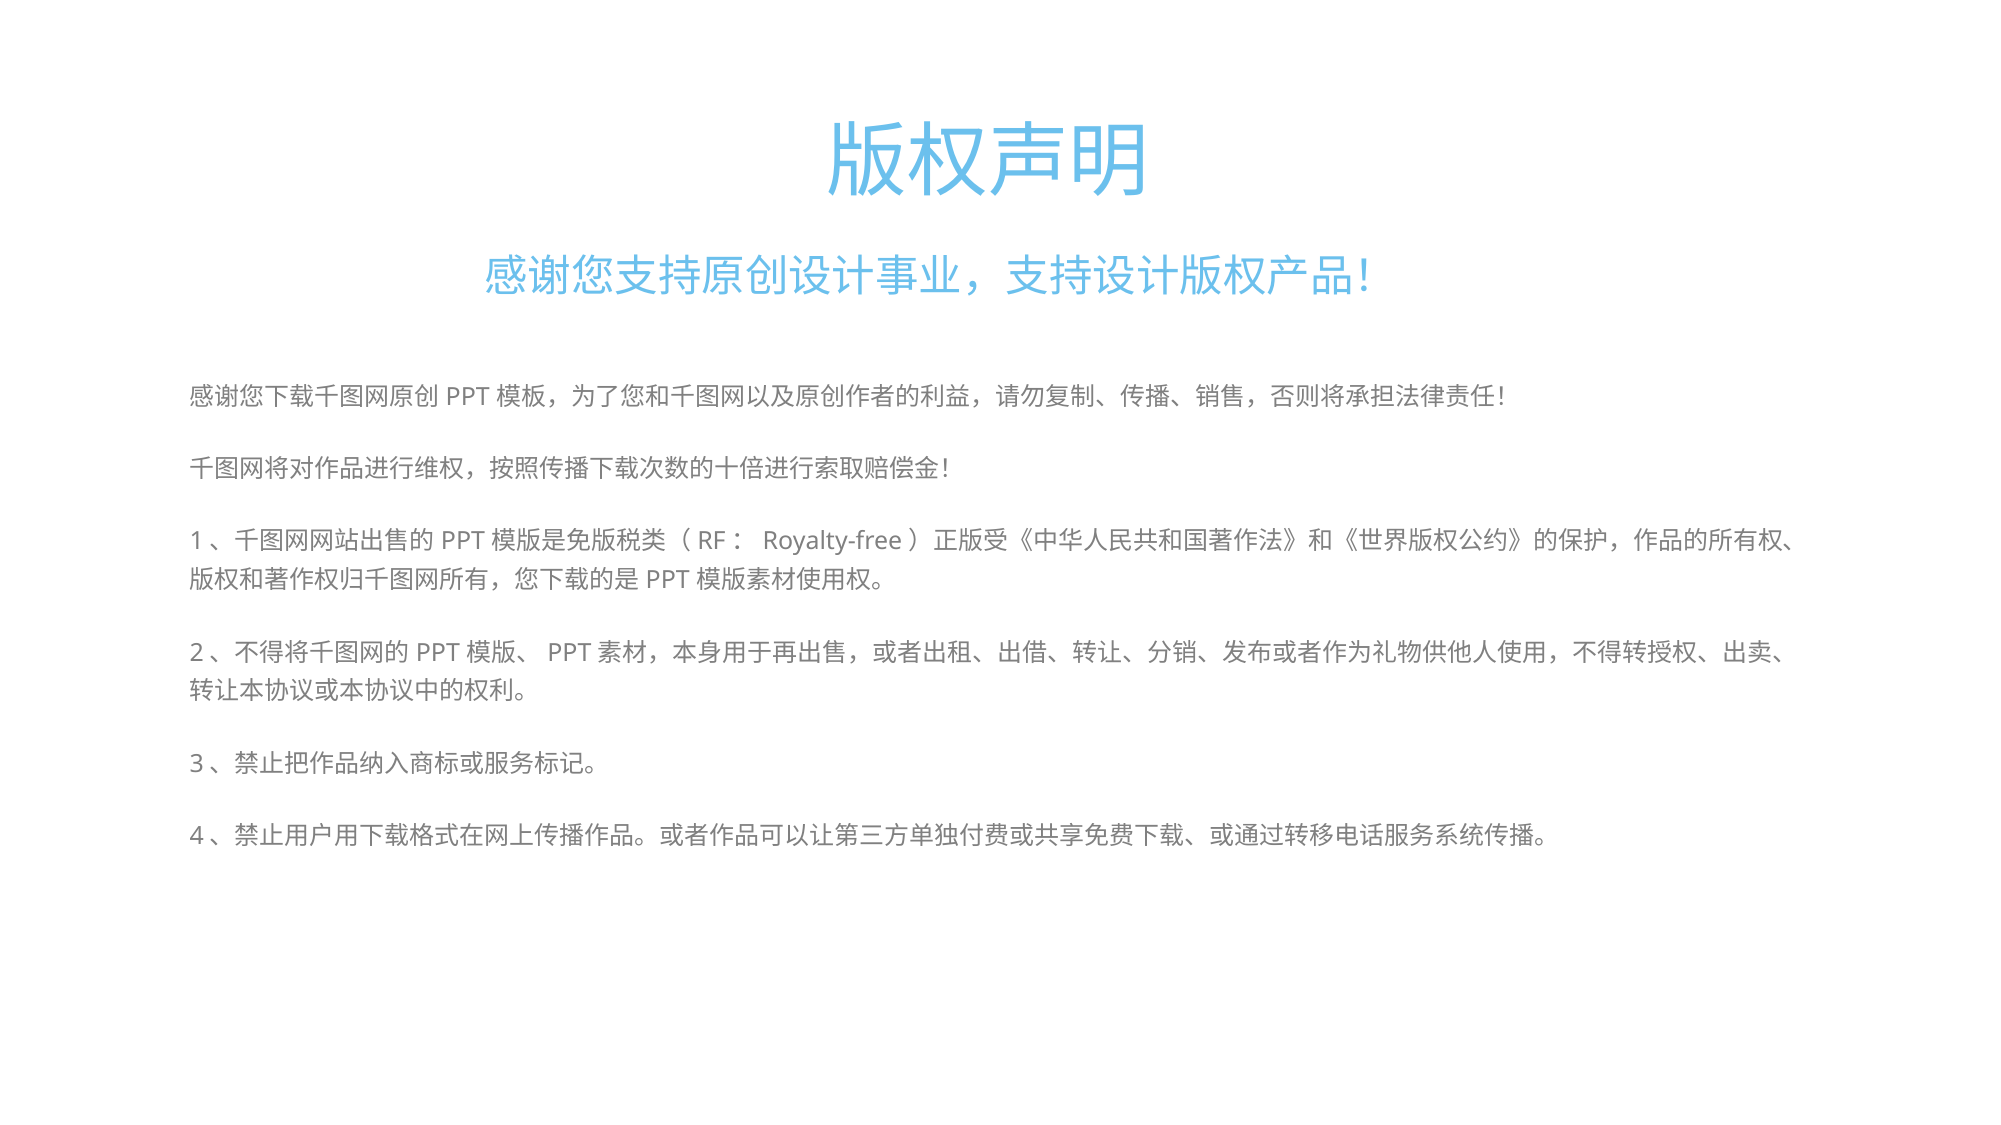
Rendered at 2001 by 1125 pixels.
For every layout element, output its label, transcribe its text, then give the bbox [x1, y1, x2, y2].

list 感谢您下载千图网原创PPT模板，为了您和千图网以及原创作者的利益，请勿复制、传播、销售，否则将承担法律责任！ 千图网将对作品进行维权，按照传播下载次数的十倍进行索取赔偿金！ 1、千图网网站出售的PPT模版是免版税类（RF：Royalty-free）正版受《中华人民共和国著作法》和《世界版权公约》的保护，作品的所有权、版权和著作权归千图网所有，您下载的是PPT模版素材使用权。 2、不得将千图网的PPT模版、PPT素材，本身用于再出售，或者出租、出借、转让、分销、发布或者作为礼物供他人使用，不得转授权、出卖、转让本协议或本协议中的权利。 3、禁止把作品纳入商标或服务标记。 4、禁止用户用下载格式在网上传播作品。或者作品可以让第三方单独付费或共享免费下载、或通过转移电话服务系统传播。 [189, 371, 1803, 1030]
list 感谢您支持原创设计事业，支持设计版权产品！ [401, 241, 1481, 308]
list 版权声明 [618, 102, 1359, 213]
